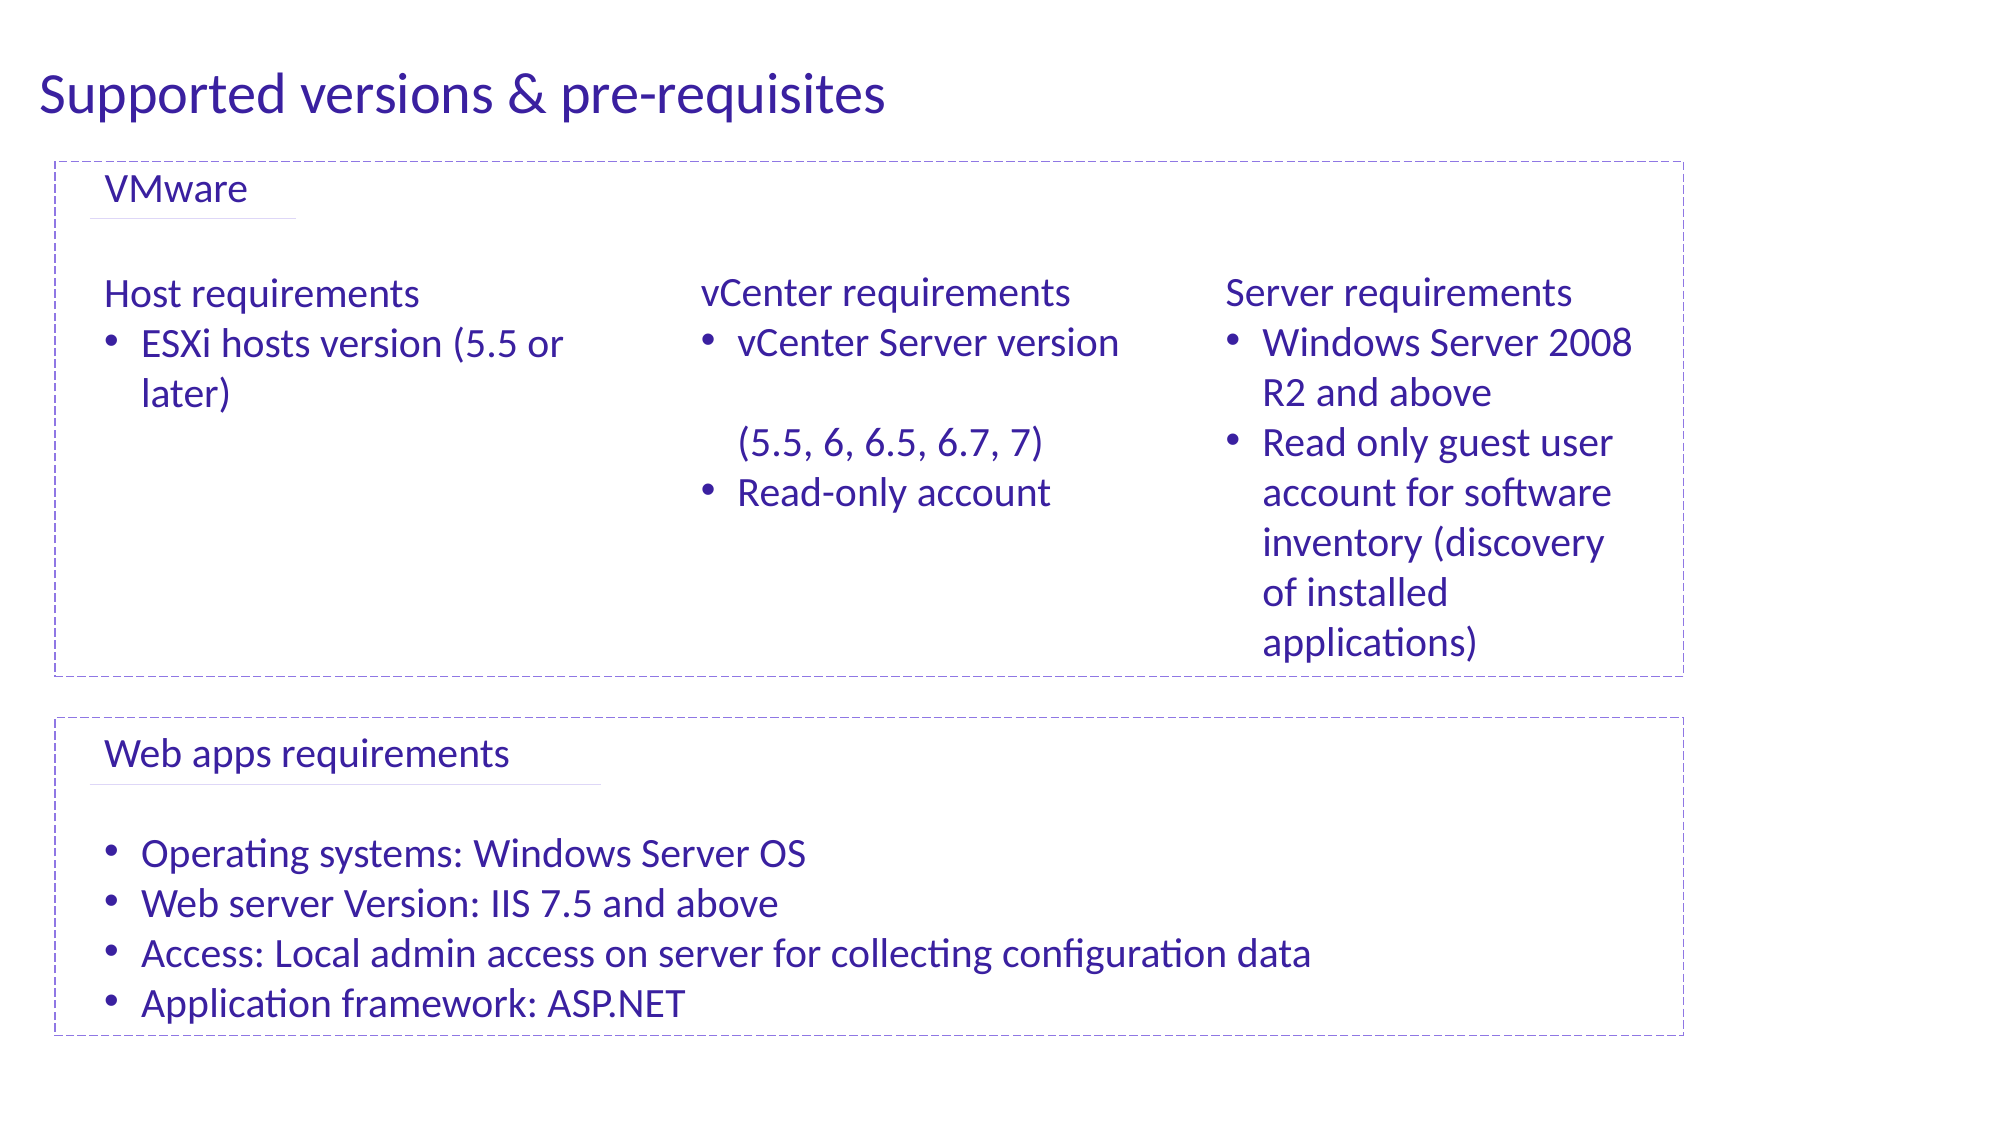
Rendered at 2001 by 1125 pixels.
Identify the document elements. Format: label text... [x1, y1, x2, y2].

text_box Supported versions & pre-requisites [24, 27, 1497, 162]
text_box [54, 161, 1684, 677]
text_box [54, 717, 1684, 1036]
text_box vCenter requirements vCenter Server version (5.5, 6, 6.5, 6.7, 7) Read-only account [686, 257, 1140, 522]
text_box Host requirements ESXi hosts version (5.5 or later) [89, 258, 601, 423]
text_box Server requirements Windows Server 2008 R2 and above Read only guest user account for software inventory (discovery of installed applications) [1210, 257, 1664, 672]
text_box VMware [89, 162, 362, 218]
text_box Web apps requirements Operating systems: Windows Server OS Web server Version: IIS 7.5 and above Access: Local admin access on server for collecting configuration data Application framework: ASP.NET [89, 717, 1684, 1033]
